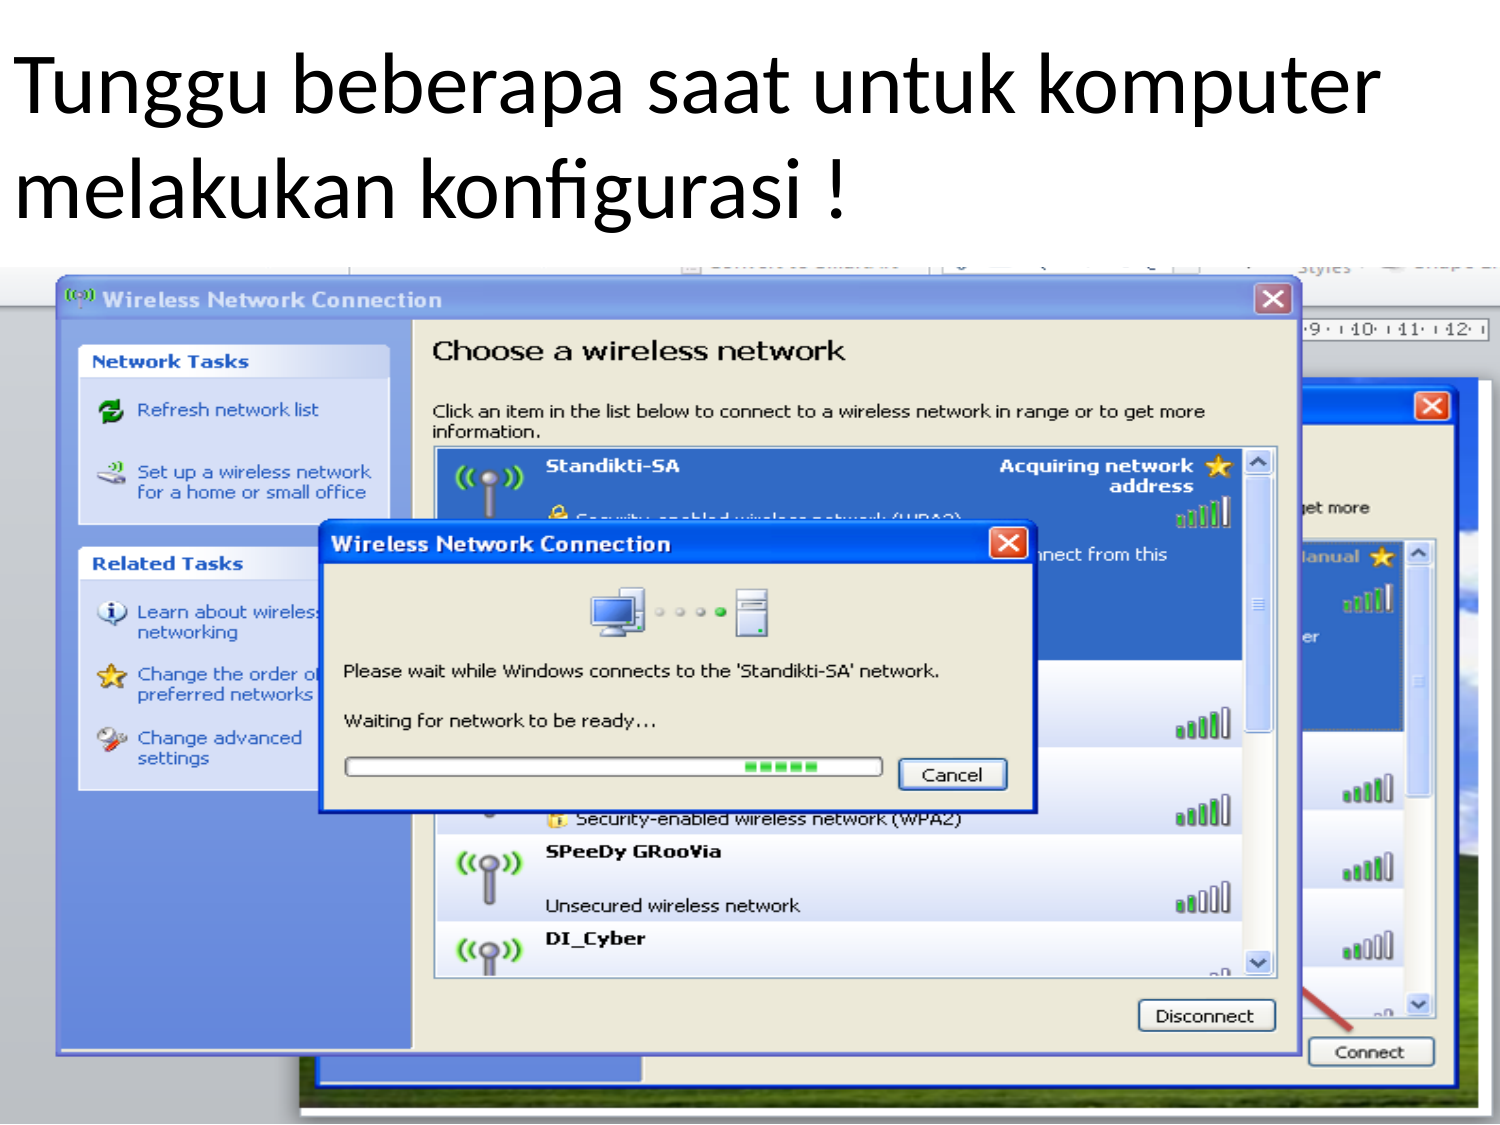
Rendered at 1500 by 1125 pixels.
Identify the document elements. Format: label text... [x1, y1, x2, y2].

title Tunggu beberapa saat untuk komputer melakukan konfigurasi ! [0, 19, 1459, 244]
picture [0, 267, 1500, 1124]
